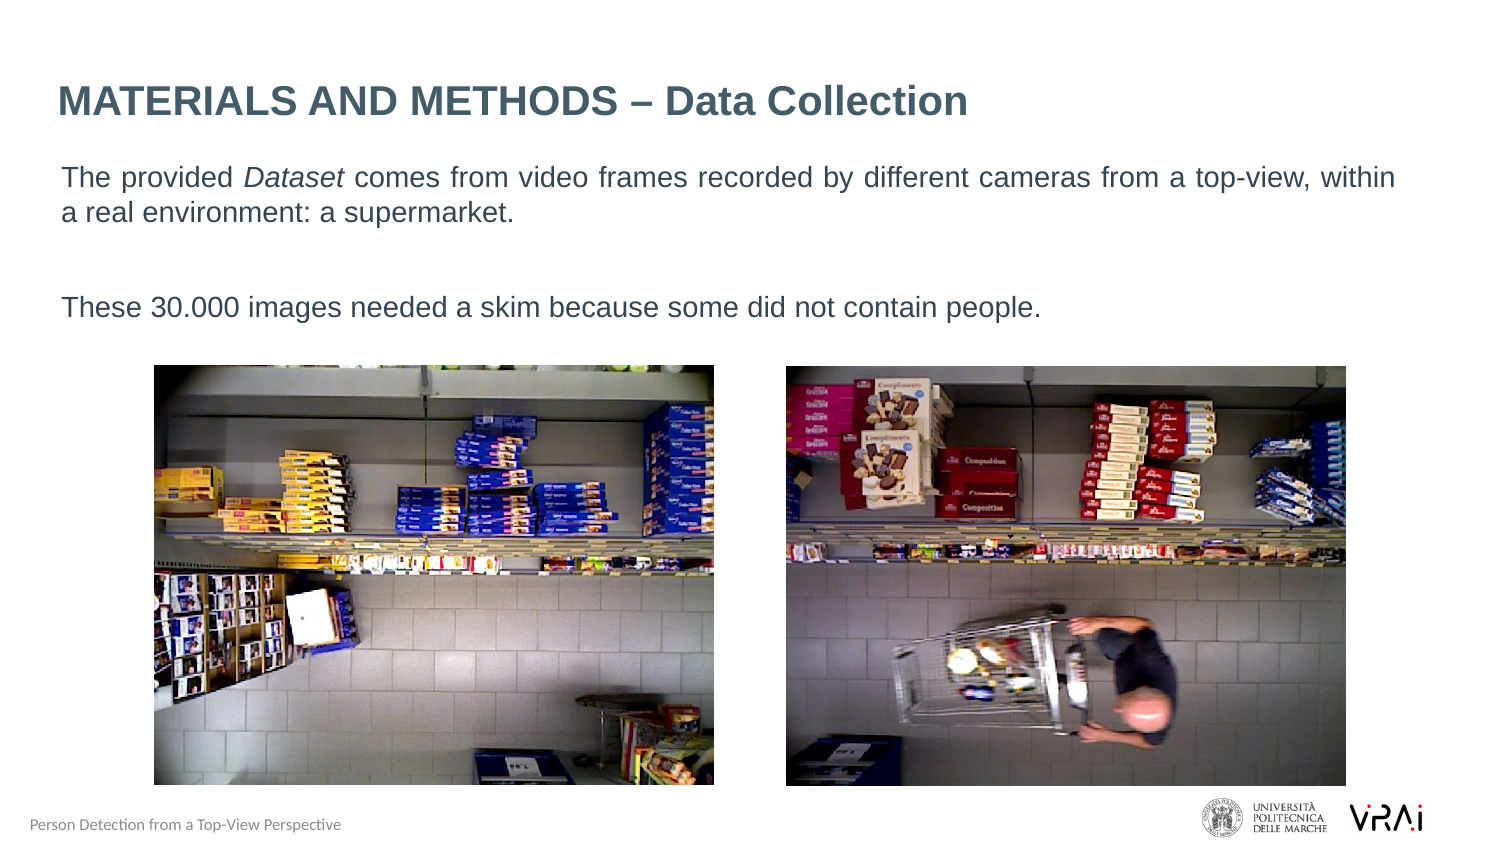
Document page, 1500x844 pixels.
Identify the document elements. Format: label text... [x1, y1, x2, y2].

picture [1192, 790, 1332, 841]
picture [786, 366, 1346, 786]
text_box MATERIALS AND METHODS – Data Collection [57, 73, 1257, 124]
picture [1349, 801, 1426, 834]
picture [153, 365, 714, 785]
text_box The provided Dataset comes from video frames recorded by different cameras from a top-view, within a real environment: a supermarket. These 30.000 images needed a skim because some did not contain people. [46, 151, 1413, 377]
